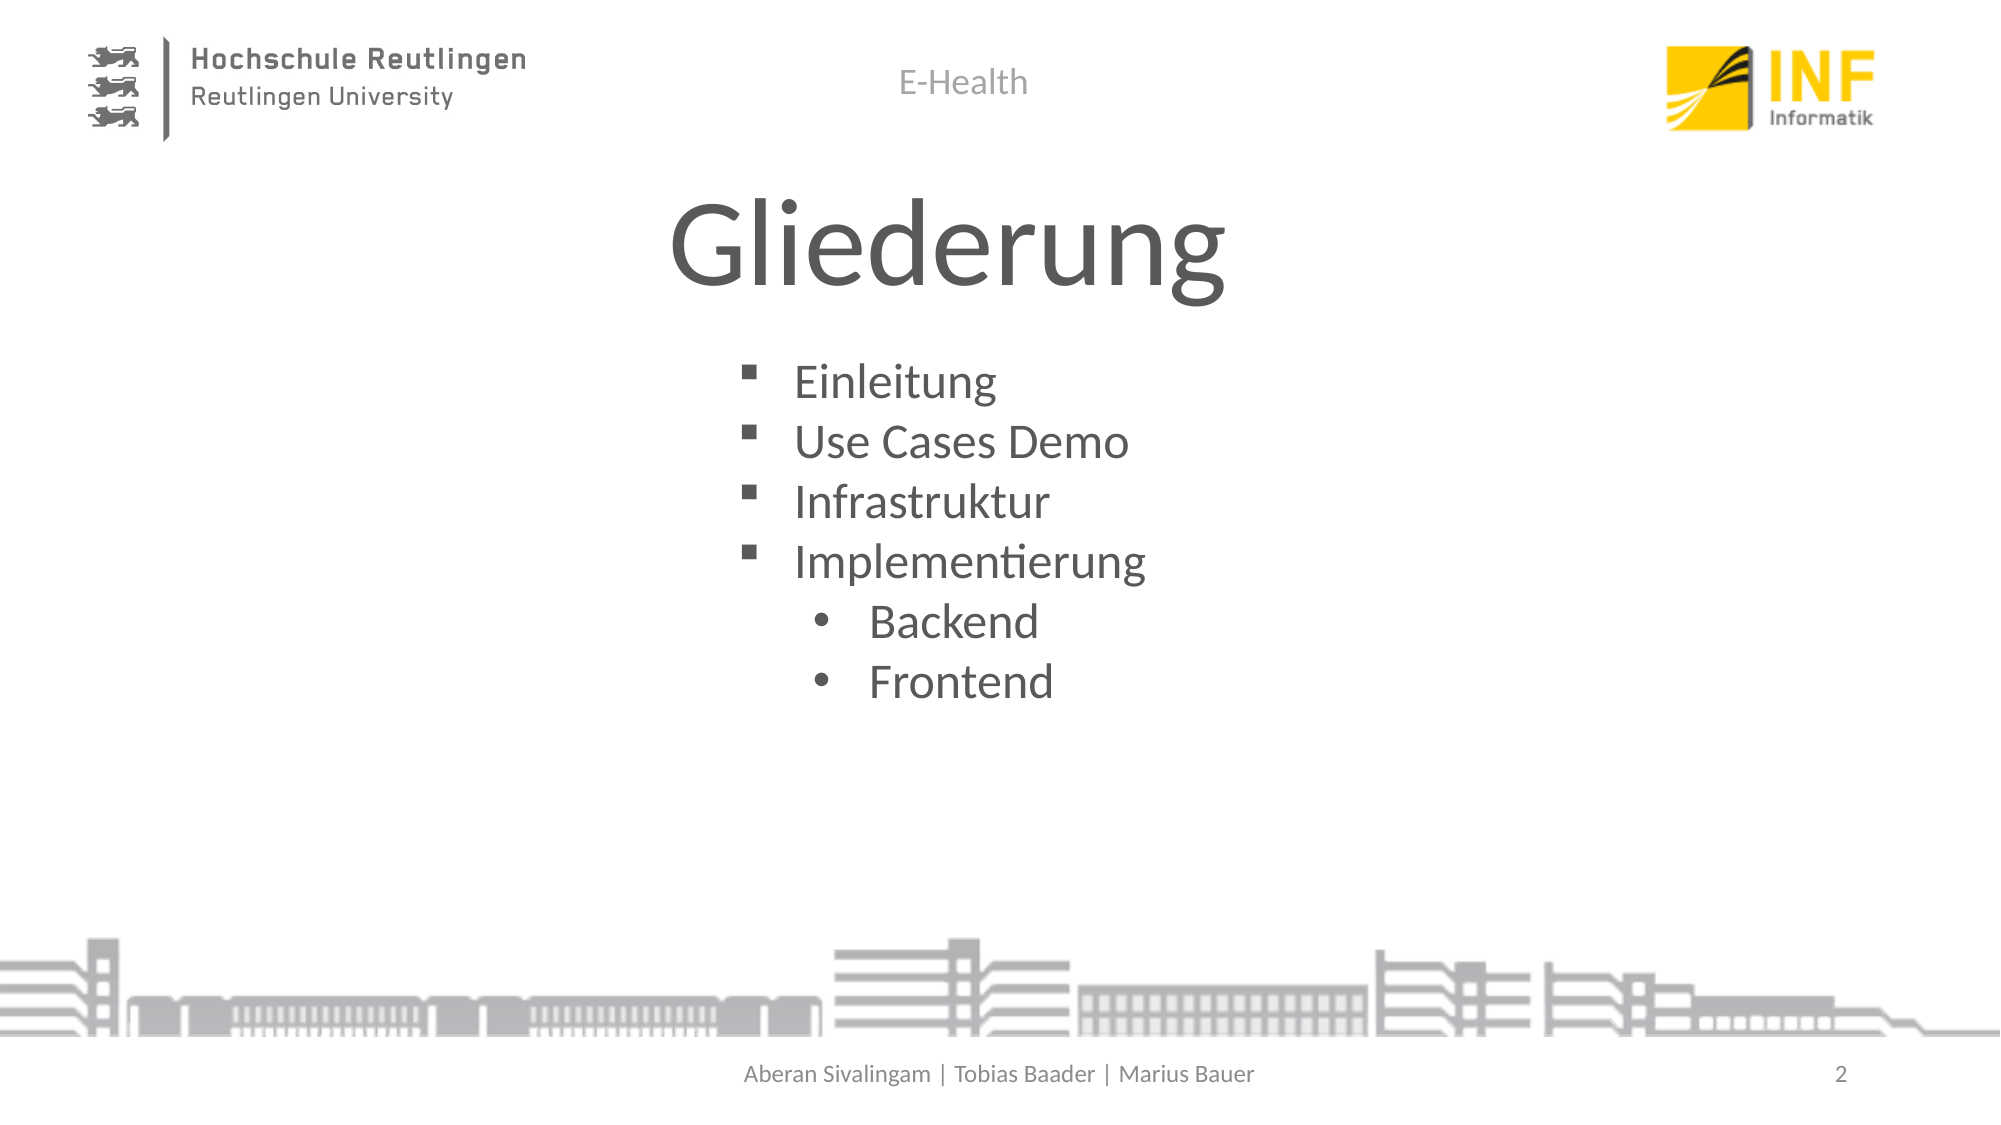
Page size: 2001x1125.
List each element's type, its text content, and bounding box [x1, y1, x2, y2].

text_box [0, 36, 2000, 1037]
slide_number 2 [1412, 1042, 1863, 1103]
footer Aberan Sivalingam | Tobias Baader | Marius Bauer [662, 1042, 1338, 1103]
